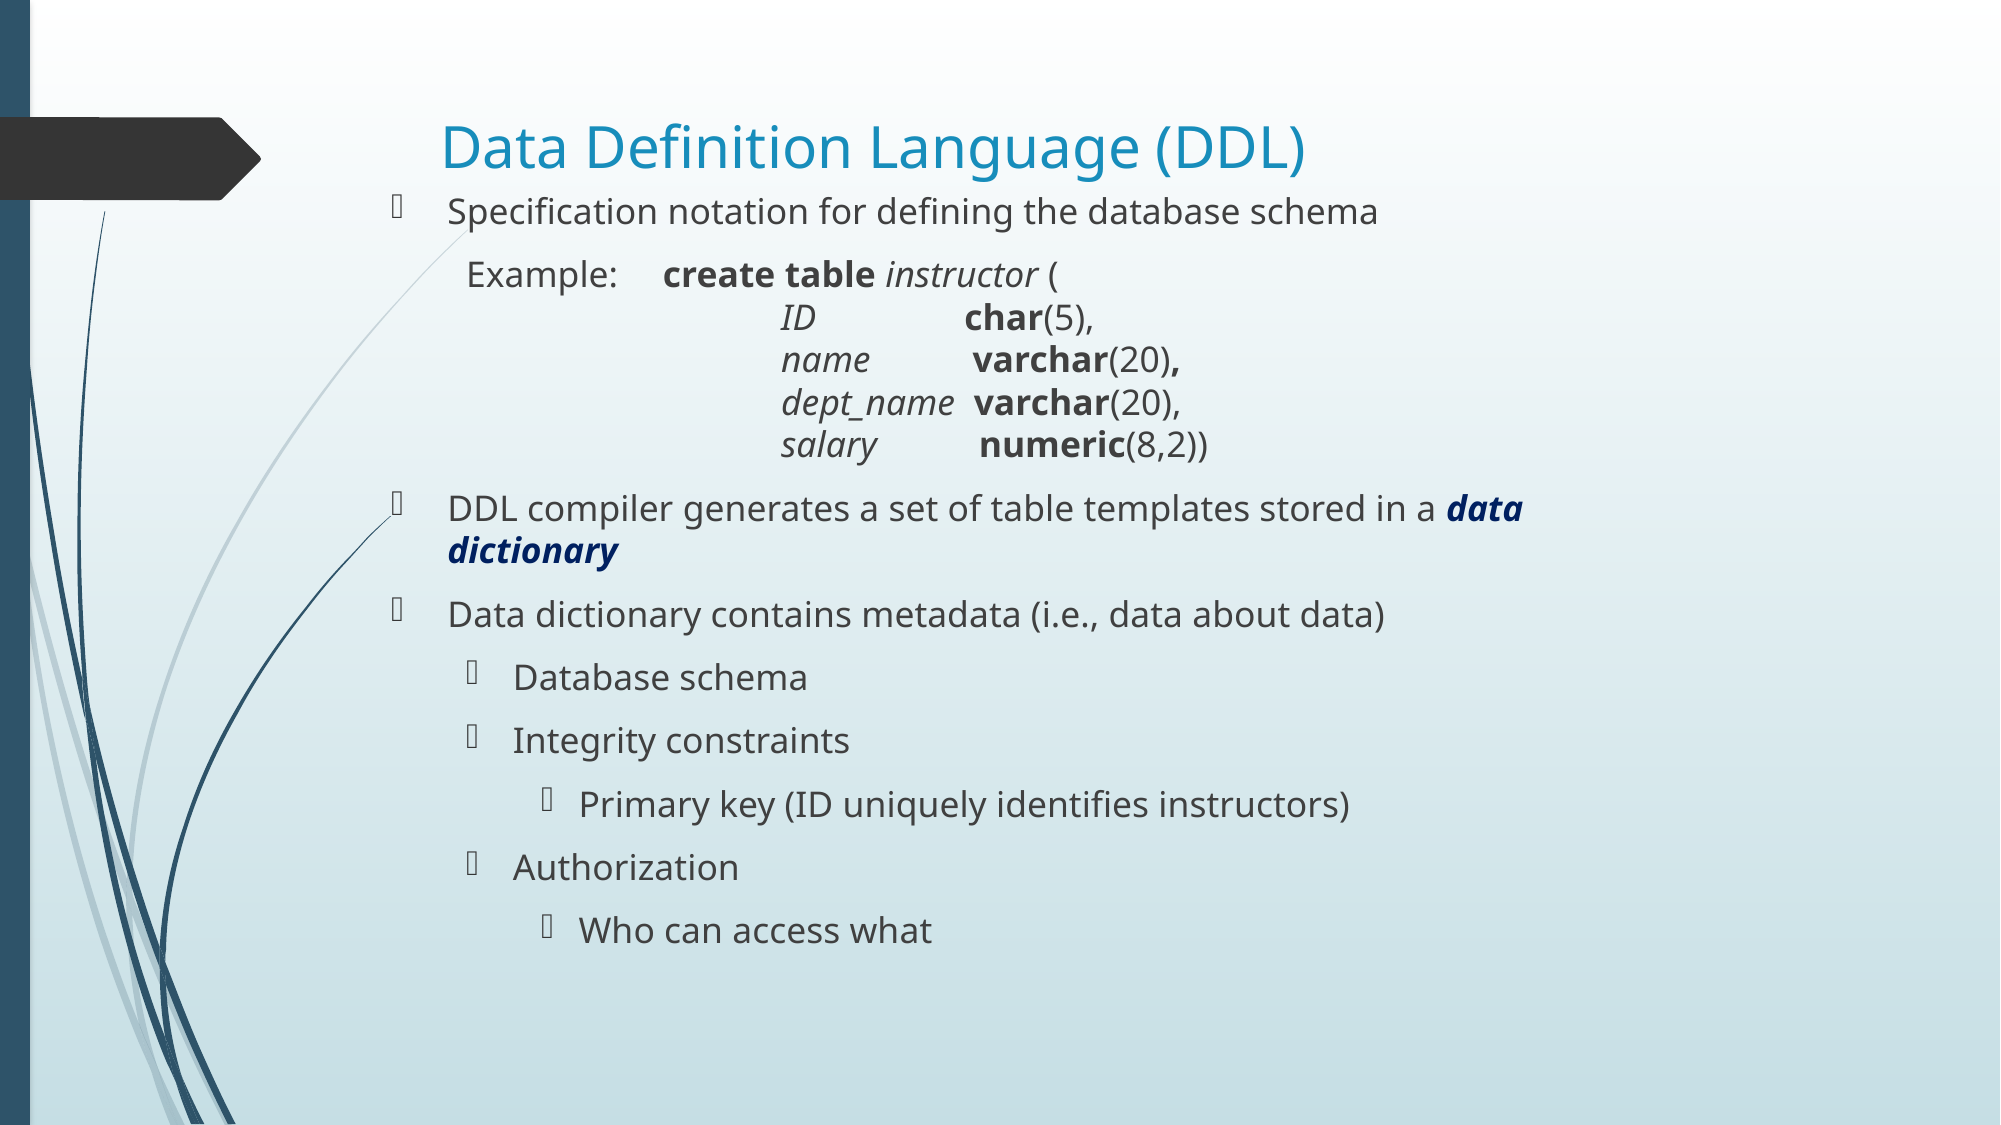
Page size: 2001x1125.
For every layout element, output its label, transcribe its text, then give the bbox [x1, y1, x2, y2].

title Data Definition Language (DDL) [425, 102, 1888, 313]
list Specification notation for defining the database schema Example: create table instructor ( ID char(5), name varchar(20), dept_name varchar(20), salary numeric(8,2)) DDL compiler generates a set of table templates stored in a data dictionary Data dictionary contains metadata (i.e., data about data) Database schema Integrity constraints Primary key (ID uniquely identifies instructors) Authorization Who can access what [376, 181, 1591, 986]
